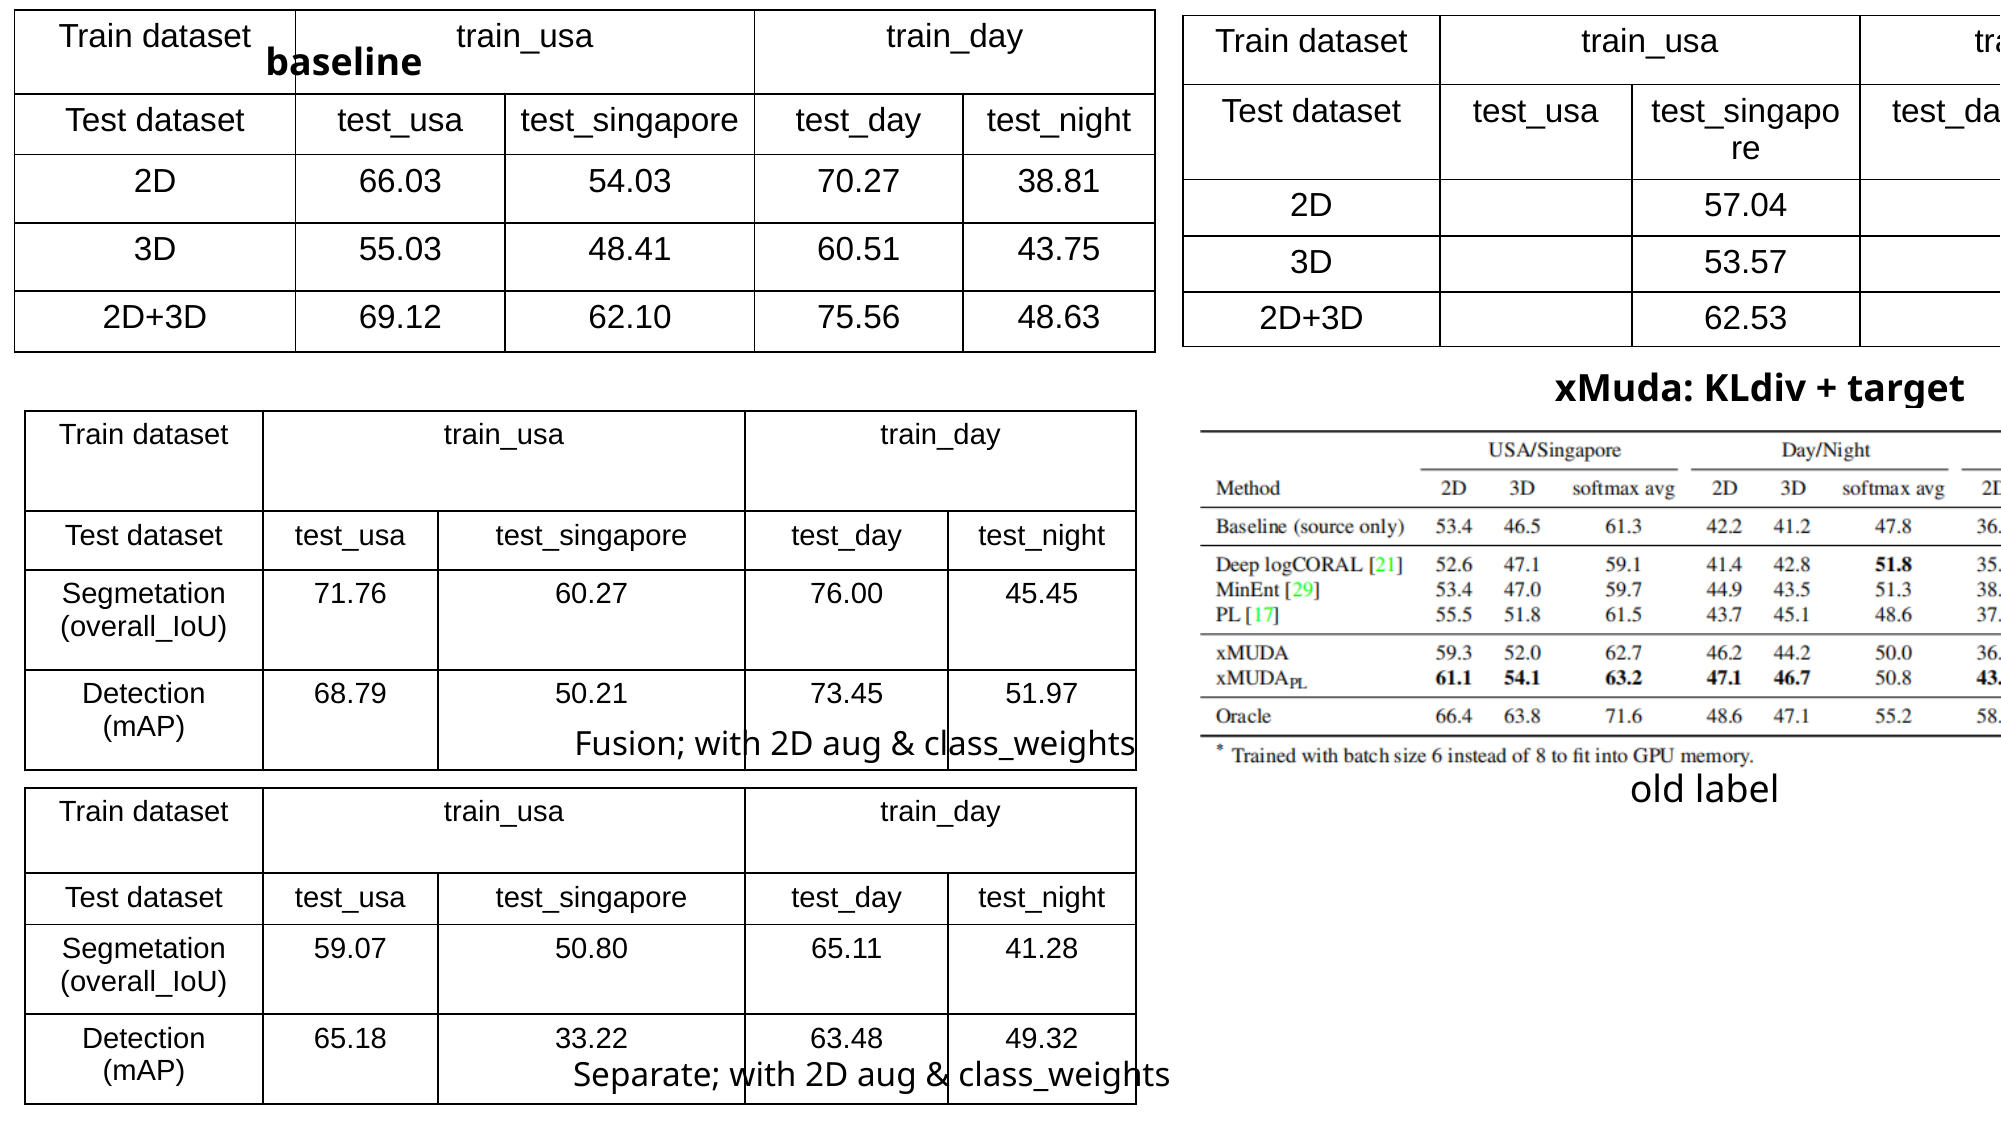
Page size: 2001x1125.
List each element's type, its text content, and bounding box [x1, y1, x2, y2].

table_cell 48.63 [964, 292, 1154, 351]
table_cell 60.27 [439, 571, 744, 669]
table_cell test_usa [264, 874, 437, 924]
table_cell 71.76 [264, 571, 437, 669]
table_header train_day [1861, 16, 2000, 84]
table_cell 2D [1184, 180, 1439, 235]
table_cell 2D [15, 155, 295, 222]
table_header train_usa [296, 11, 754, 93]
table_cell 65.18 [264, 1015, 437, 1103]
table_header Train dataset [26, 412, 262, 510]
table_header train_day [746, 789, 1135, 872]
table_cell 45.45 [949, 571, 1135, 669]
table_cell 43.75 [964, 224, 1154, 290]
table_cell 75.56 [755, 292, 962, 351]
table_header train_usa [264, 412, 744, 510]
table_header Train dataset [1184, 16, 1439, 84]
table_cell [1861, 293, 2000, 346]
table_cell test_singapore [506, 95, 754, 154]
table_cell 70.27 [755, 155, 962, 222]
table_cell 53.57 [1633, 237, 1859, 291]
picture [1183, 408, 2001, 773]
table_cell 33.22 [439, 1015, 744, 1103]
table_cell 59.07 [264, 925, 437, 1013]
table_cell 2D+3D [1184, 293, 1439, 346]
table_cell Segmetation (overall_IoU) [26, 571, 262, 669]
table_cell test_usa [296, 95, 504, 154]
table_cell test_night [964, 95, 1154, 154]
table_cell 66.03 [296, 155, 504, 222]
table_cell test_night [949, 874, 1135, 924]
text_box Separate; with 2D aug & class_weights [558, 1046, 1187, 1101]
table_cell Test dataset [26, 512, 262, 569]
table_header train_day [755, 11, 1154, 93]
table_cell Detection (mAP) [26, 671, 262, 769]
table_cell test_day [755, 95, 962, 154]
table_cell 2D+3D [15, 292, 295, 351]
table_cell 54.03 [506, 155, 754, 222]
table_cell 68.79 [264, 671, 437, 769]
table_cell test_usa [264, 512, 437, 569]
table_header Train dataset [15, 11, 295, 93]
table_header train_usa [1441, 16, 1859, 84]
table_cell test_usa [1441, 85, 1631, 179]
table_cell Test dataset [15, 95, 295, 154]
text_box Fusion; with 2D aug & class_weights [559, 714, 1152, 770]
table_header train_usa [264, 789, 744, 872]
table_cell 60.51 [755, 224, 962, 290]
table_cell [1441, 293, 1631, 346]
table_cell test_singapore [1633, 85, 1859, 179]
table_cell 50.80 [439, 925, 744, 1013]
table_cell test_day [1861, 85, 2000, 179]
table_cell 76.00 [746, 571, 947, 669]
table_cell 49.32 [949, 1015, 1135, 1046]
table_cell test_singapore [439, 512, 744, 569]
table_cell 41.28 [949, 925, 1135, 1013]
table_cell 62.10 [506, 292, 754, 351]
table_header Train dataset [26, 789, 262, 872]
table_cell 57.04 [1633, 180, 1859, 235]
table_cell 3D [15, 224, 295, 290]
text_box xMuda: KLdiv + target [1540, 356, 1981, 408]
text_box baseline [250, 30, 438, 91]
table_cell test_night [949, 512, 1135, 569]
table_cell test_day [746, 874, 947, 924]
table_cell Test dataset [26, 874, 262, 924]
table_cell 62.53 [1633, 293, 1859, 346]
table_cell Segmetation (overall_IoU) [26, 925, 262, 1013]
table_cell [1861, 180, 2000, 235]
table_cell [1441, 237, 1631, 291]
table_cell Detection (mAP) [26, 1015, 262, 1103]
table_cell test_day [746, 512, 947, 569]
text_box old label [1615, 773, 1795, 817]
table_cell 50.21 [439, 671, 744, 769]
table_cell 55.03 [296, 224, 504, 290]
table_cell 38.81 [964, 155, 1154, 222]
table_cell 63.48 [746, 1015, 947, 1046]
table_cell [1441, 180, 1631, 235]
table_cell 69.12 [296, 292, 504, 351]
table_cell 73.45 [746, 671, 947, 714]
table_cell [1861, 237, 2000, 291]
table_cell test_singapore [439, 874, 744, 924]
table_header train_day [746, 412, 1135, 510]
table_cell Test dataset [1184, 85, 1439, 179]
table_cell 3D [1184, 237, 1439, 291]
table_cell 65.11 [746, 925, 947, 1013]
table_cell 48.41 [506, 224, 754, 290]
table_cell 51.97 [949, 671, 1135, 714]
